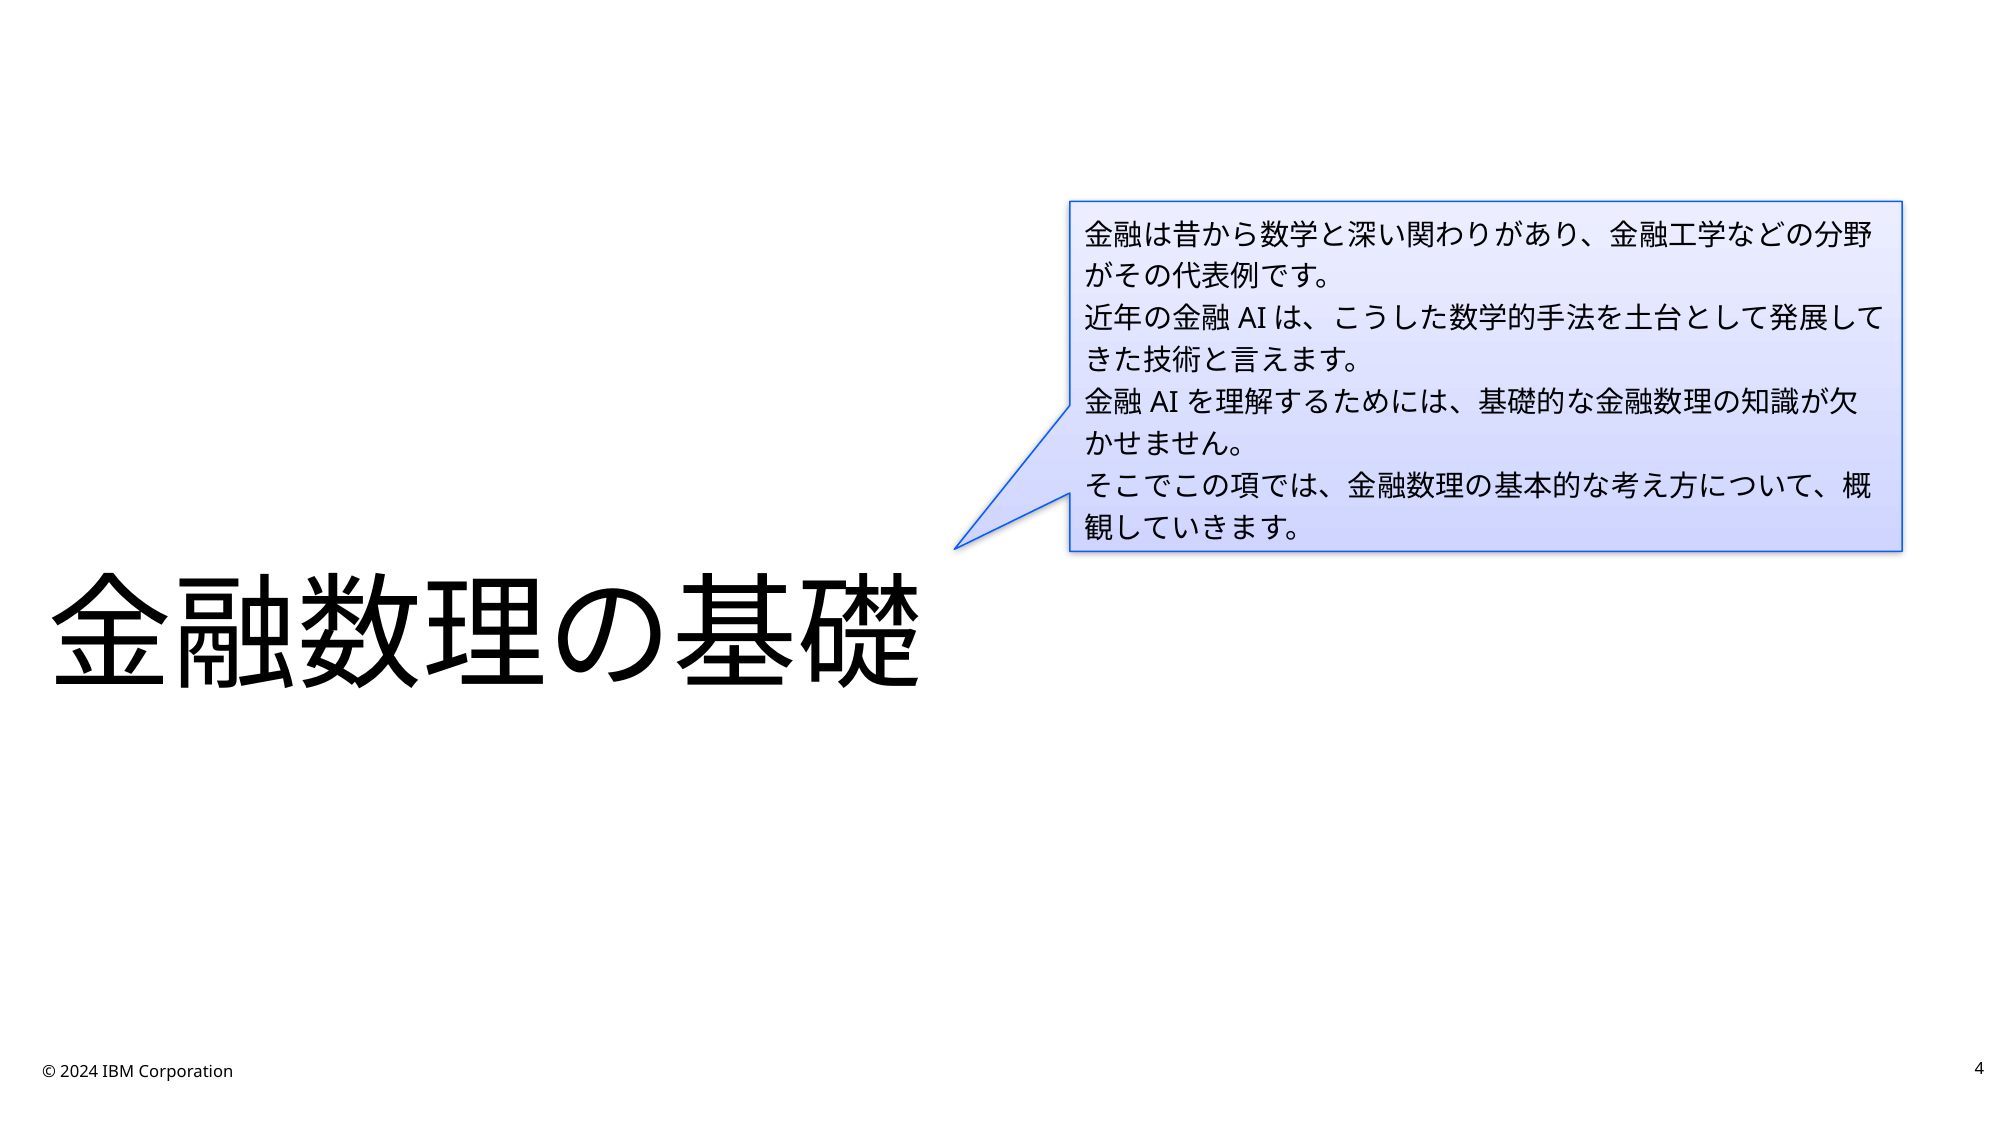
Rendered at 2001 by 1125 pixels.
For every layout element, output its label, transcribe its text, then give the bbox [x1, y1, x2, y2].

title 金融数理の基礎 [47, 49, 1500, 704]
text_box 金融は昔から数学と深い関わりがあり、金融工学などの分野がその代表例です。 近年の金融AIは、こうした数学的手法を土台として発展してきた技術と言えます。 金融AIを理解するためには、基礎的な金融数理の知識が欠かせません。 そこでこの項では、金融数理の基本的な考え方について、概観していきます。 [953, 200, 1903, 553]
